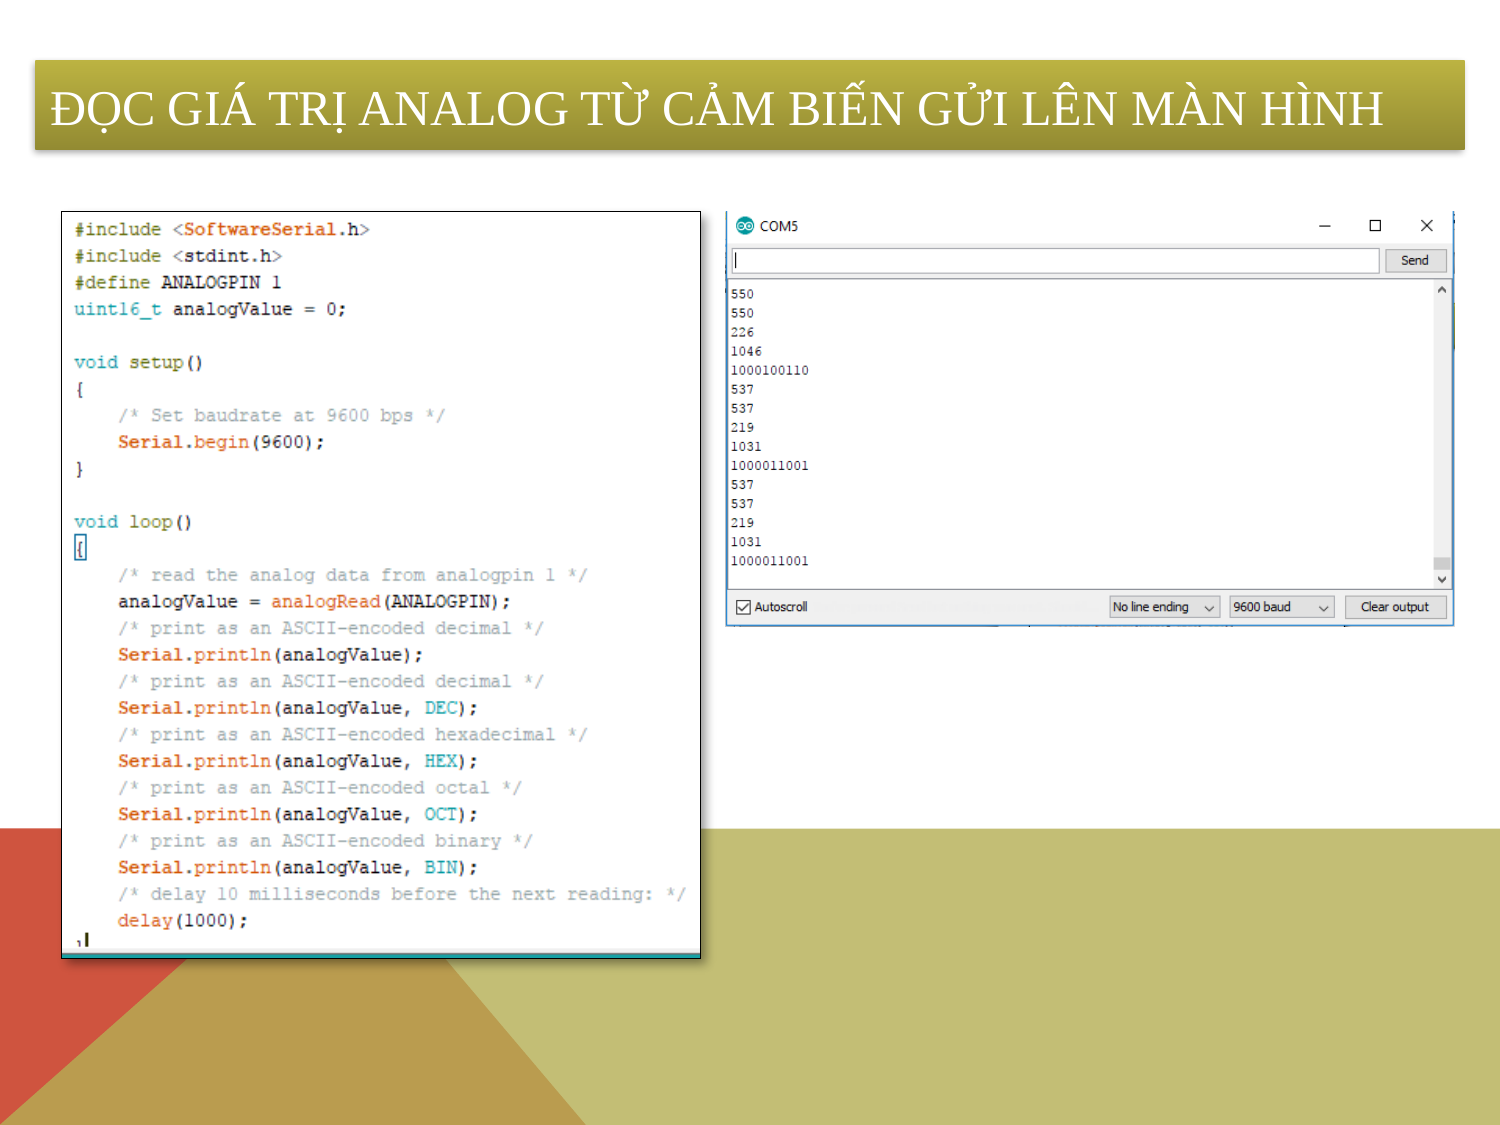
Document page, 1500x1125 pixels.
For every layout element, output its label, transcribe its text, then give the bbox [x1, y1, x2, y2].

picture [724, 211, 1455, 628]
picture [62, 212, 701, 959]
title ĐỌc giá trị analog từ cảm biến gửi lên màn hình [35, 60, 1465, 150]
